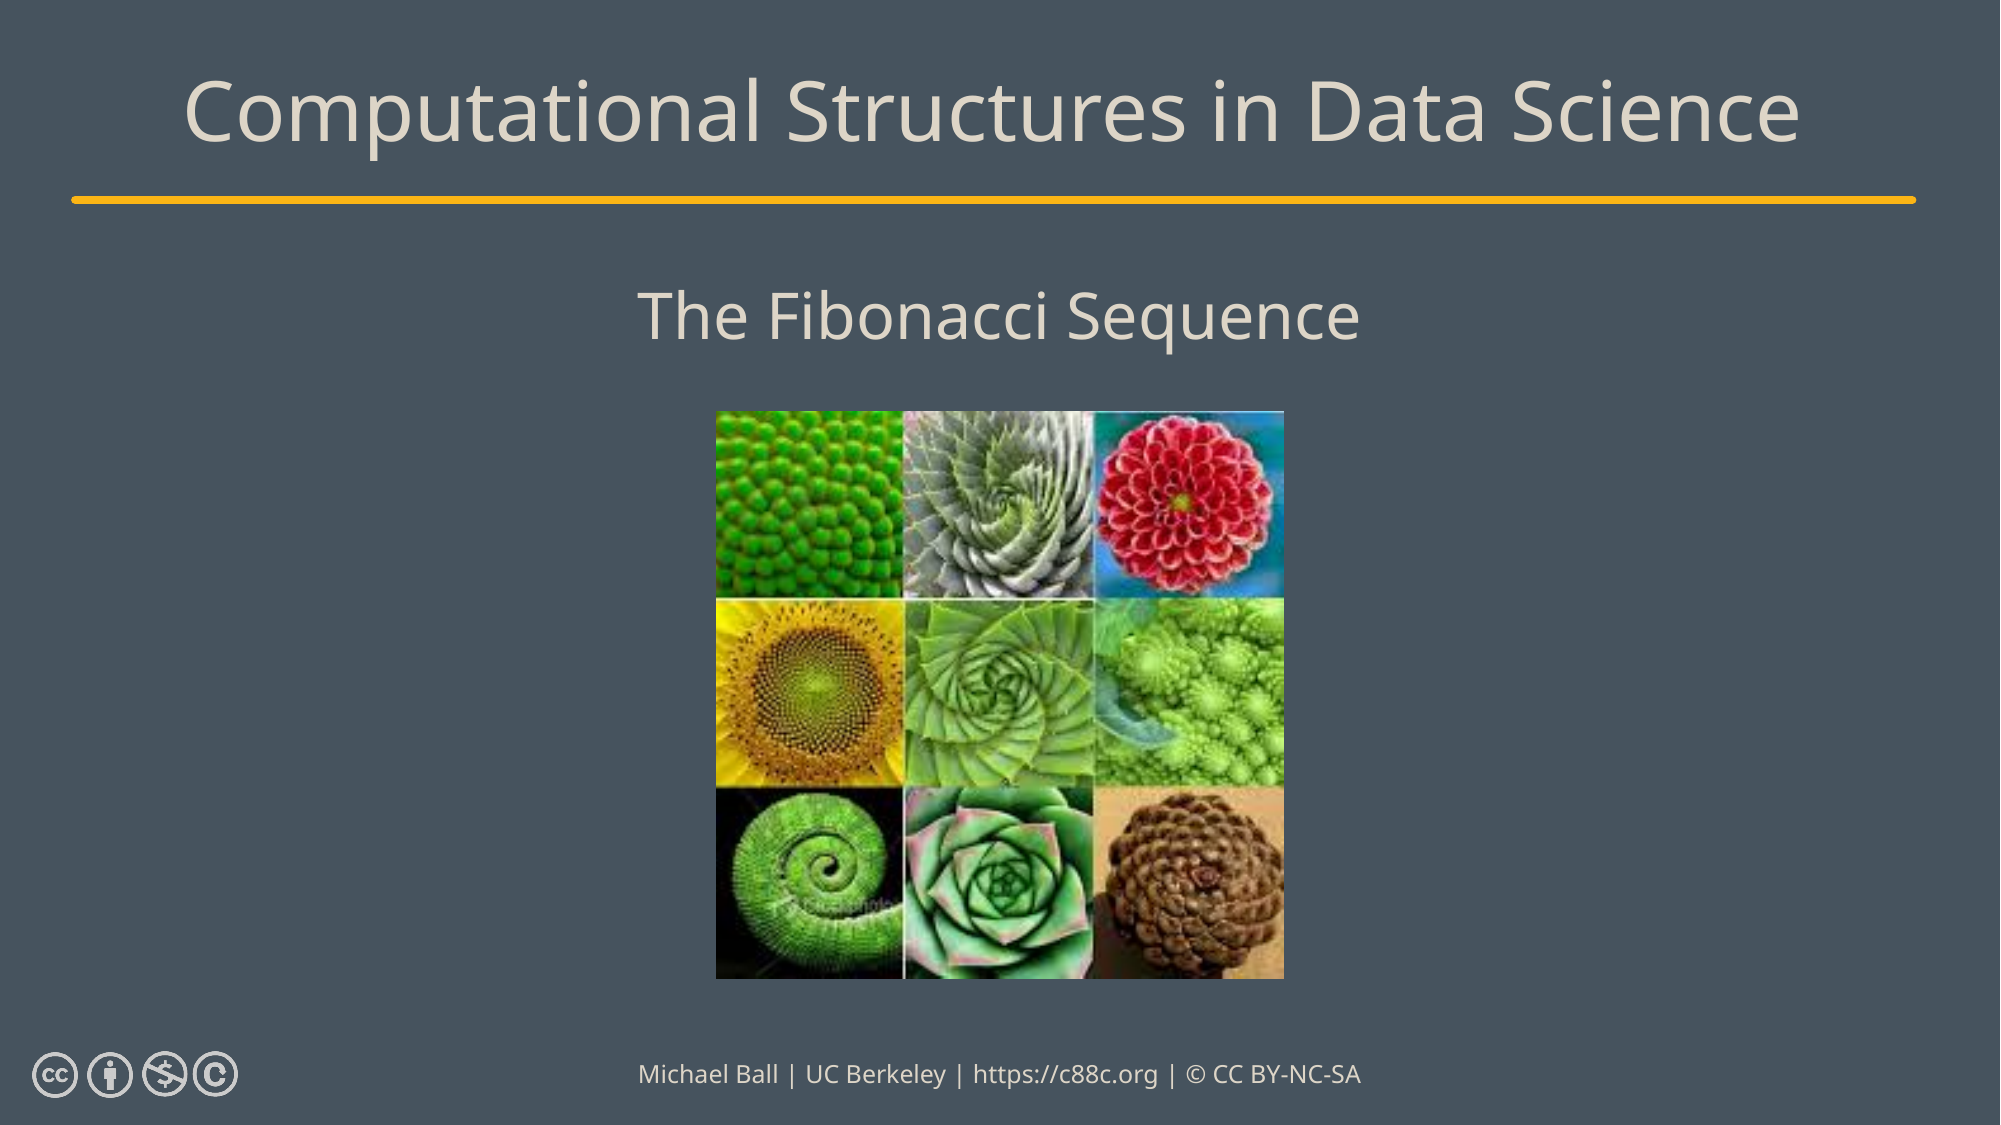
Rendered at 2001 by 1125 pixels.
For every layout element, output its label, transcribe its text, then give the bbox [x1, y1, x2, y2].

picture [716, 411, 1284, 991]
picture [142, 1051, 188, 1097]
picture [192, 1051, 238, 1097]
picture [32, 1052, 78, 1098]
picture [87, 1052, 133, 1098]
title The Fibonacci Sequence [531, 248, 1469, 389]
